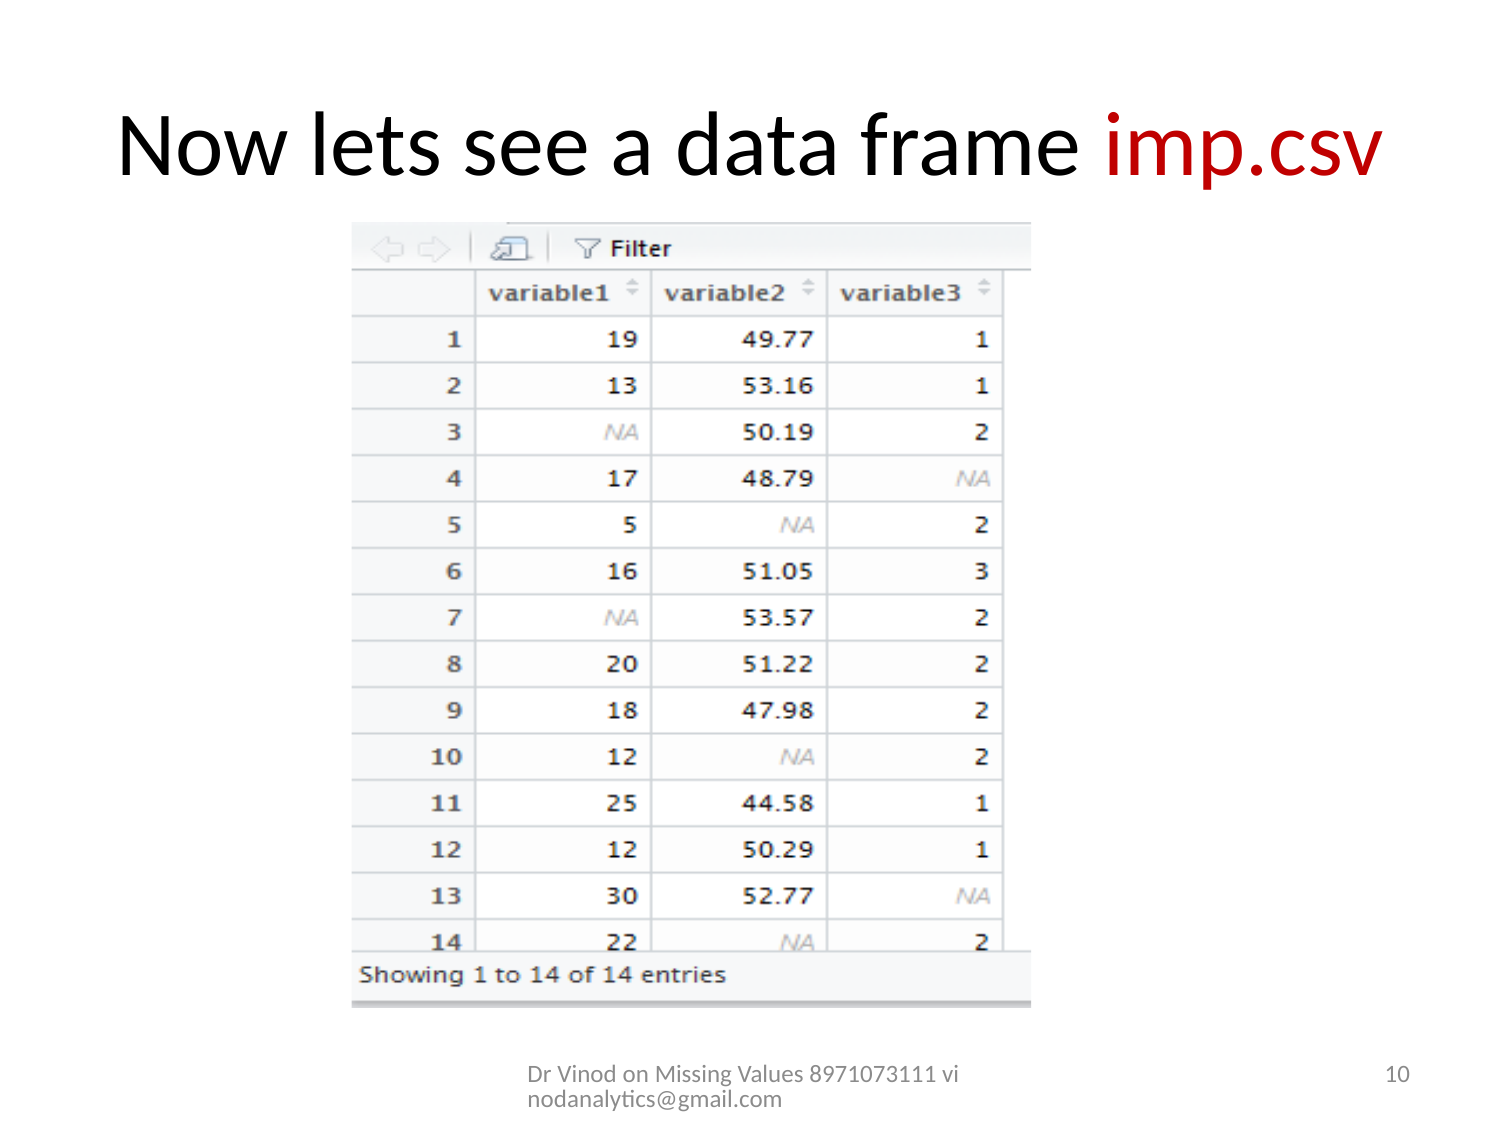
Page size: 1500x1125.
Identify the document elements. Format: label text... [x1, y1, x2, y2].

slide_number 10 [1074, 1042, 1425, 1103]
title Now lets see a data frame imp.csv [75, 45, 1425, 233]
footer Dr Vinod on Missing Values 8971073111 vinodanalytics@gmail.com [512, 1042, 988, 1103]
picture [351, 222, 1032, 1008]
